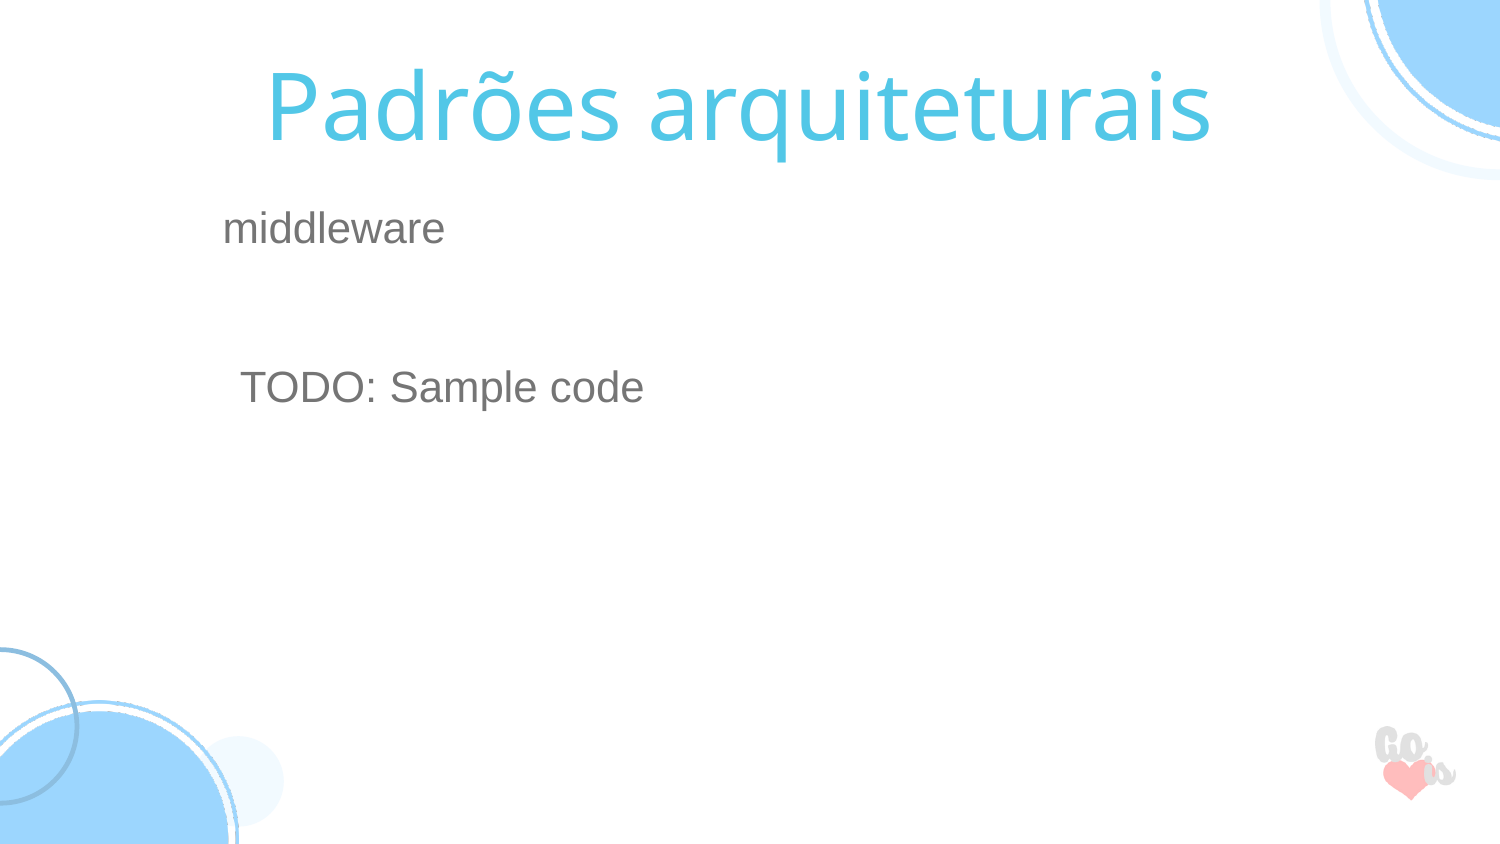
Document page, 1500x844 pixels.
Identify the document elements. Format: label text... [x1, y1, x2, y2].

text_box middleware [207, 180, 700, 268]
text_box Padrões arquiteturais [101, 36, 1314, 159]
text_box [0, 646, 284, 844]
text_box TODO: Sample code [224, 338, 717, 426]
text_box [1319, 0, 1500, 181]
picture [1375, 726, 1457, 801]
